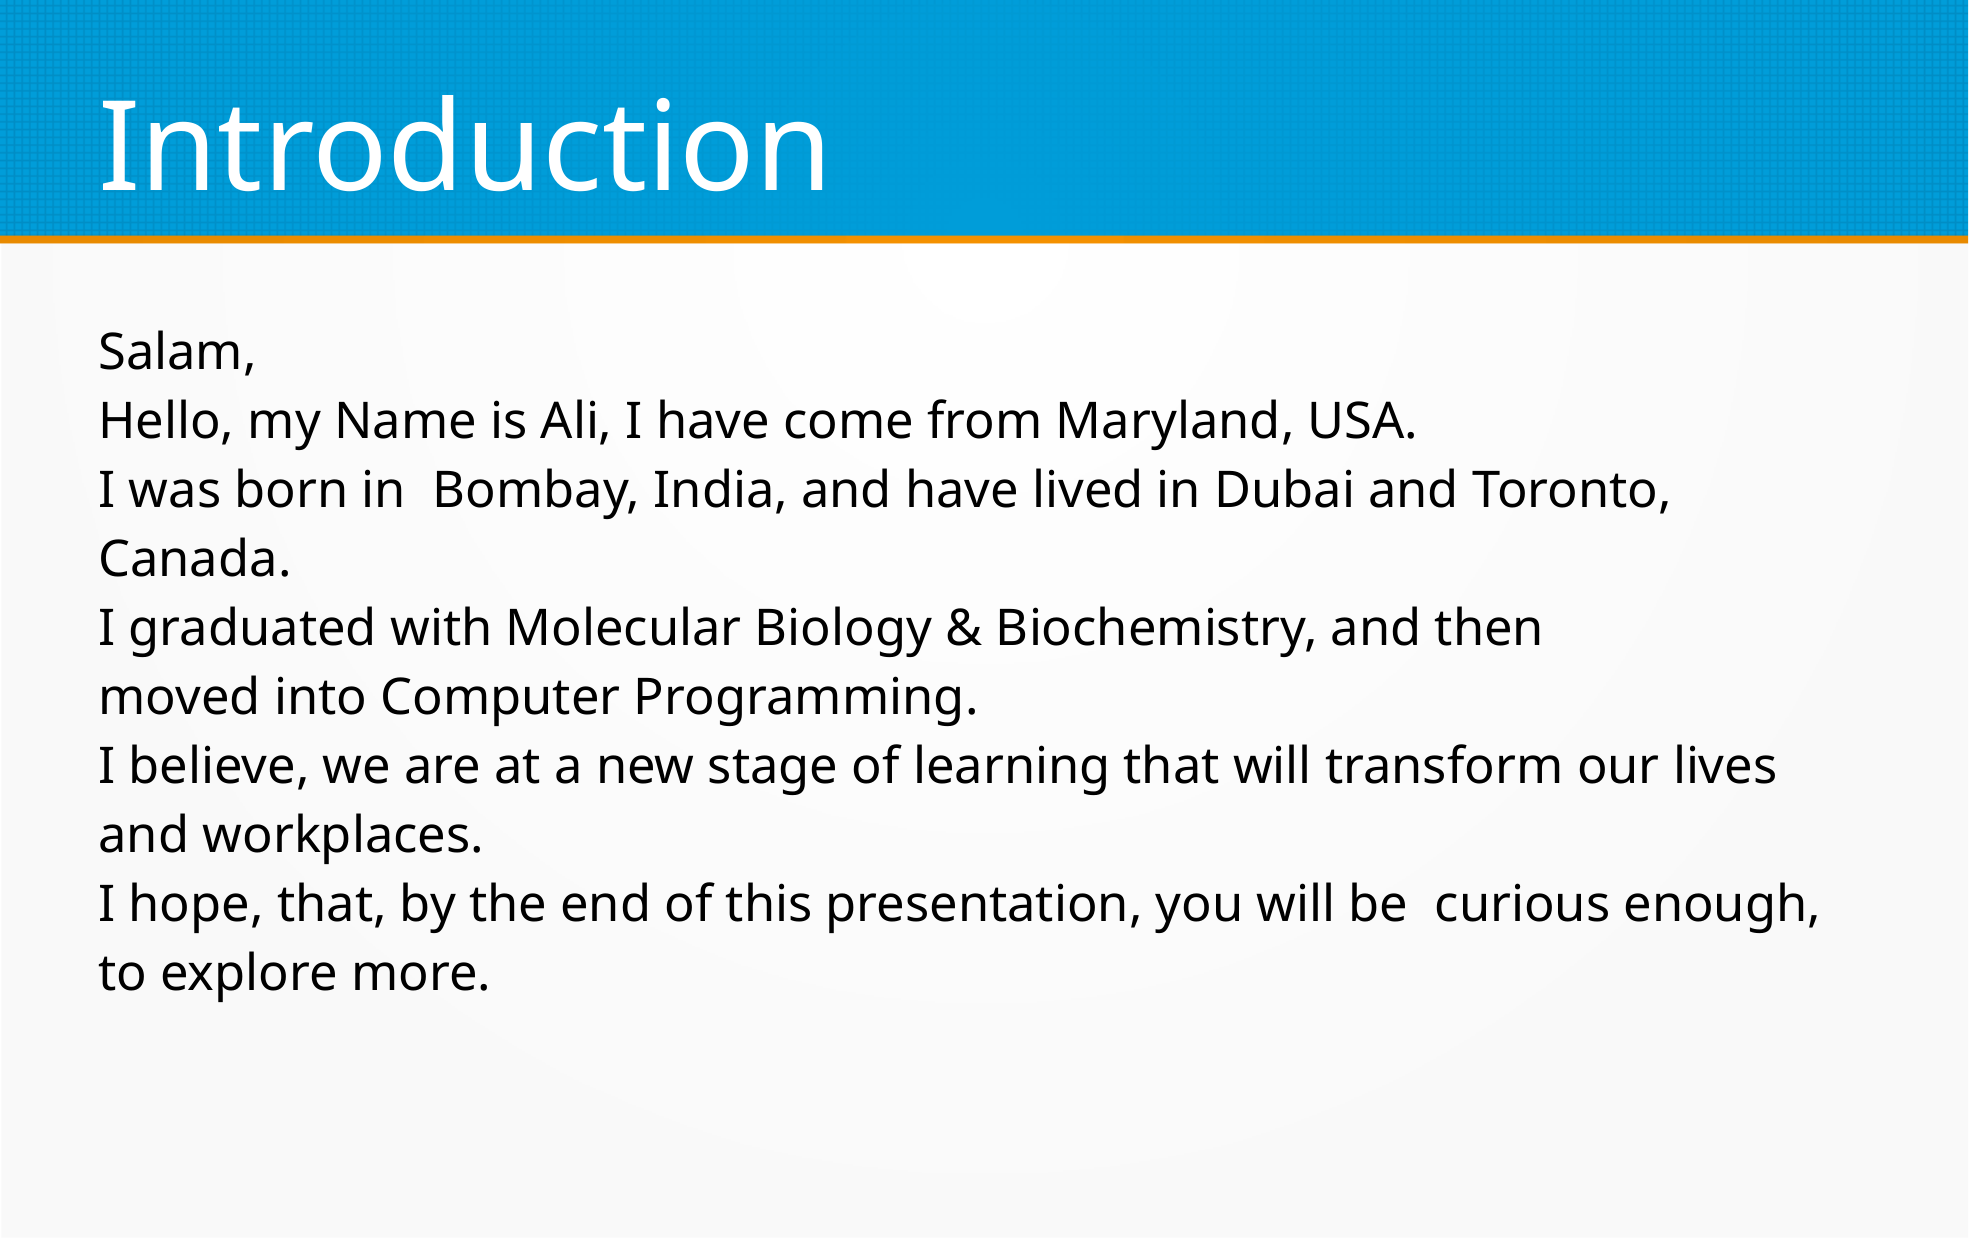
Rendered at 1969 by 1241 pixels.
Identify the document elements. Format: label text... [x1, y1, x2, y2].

text_box Introduction [98, 19, 1870, 227]
picture [0, 236, 1969, 1241]
text_box Salam, Hello, my Name is Ali, I have come from Maryland, USA. I was born in Bombay, India, and have lived in Dubai and Toronto, Canada. I graduated with Molecular Biology & Biochemistry, and then moved into Computer Programming. I believe, we are at a new stage of learning that will transform our lives and workplaces. I hope, that, by the end of this presentation, you will be curious enough, to explore more. [98, 315, 1860, 1080]
